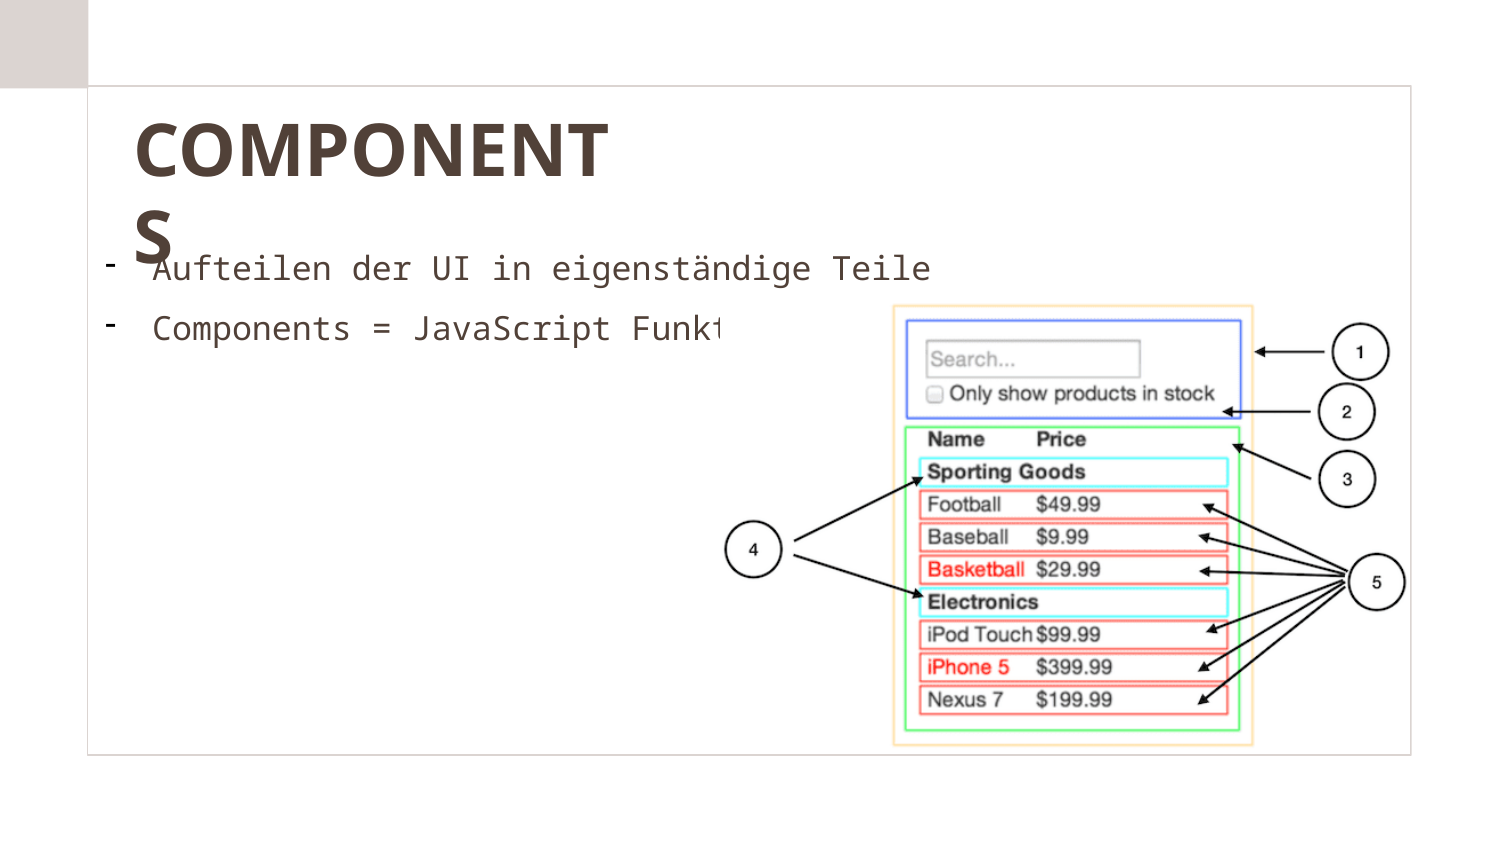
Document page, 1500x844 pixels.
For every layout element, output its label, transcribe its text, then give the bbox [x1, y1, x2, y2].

title COMPONENTS [118, 88, 648, 212]
text_box Aufteilen der UI in eigenständige Teile Components = JavaScript Funktionen [90, 212, 1410, 736]
picture [719, 303, 1410, 750]
